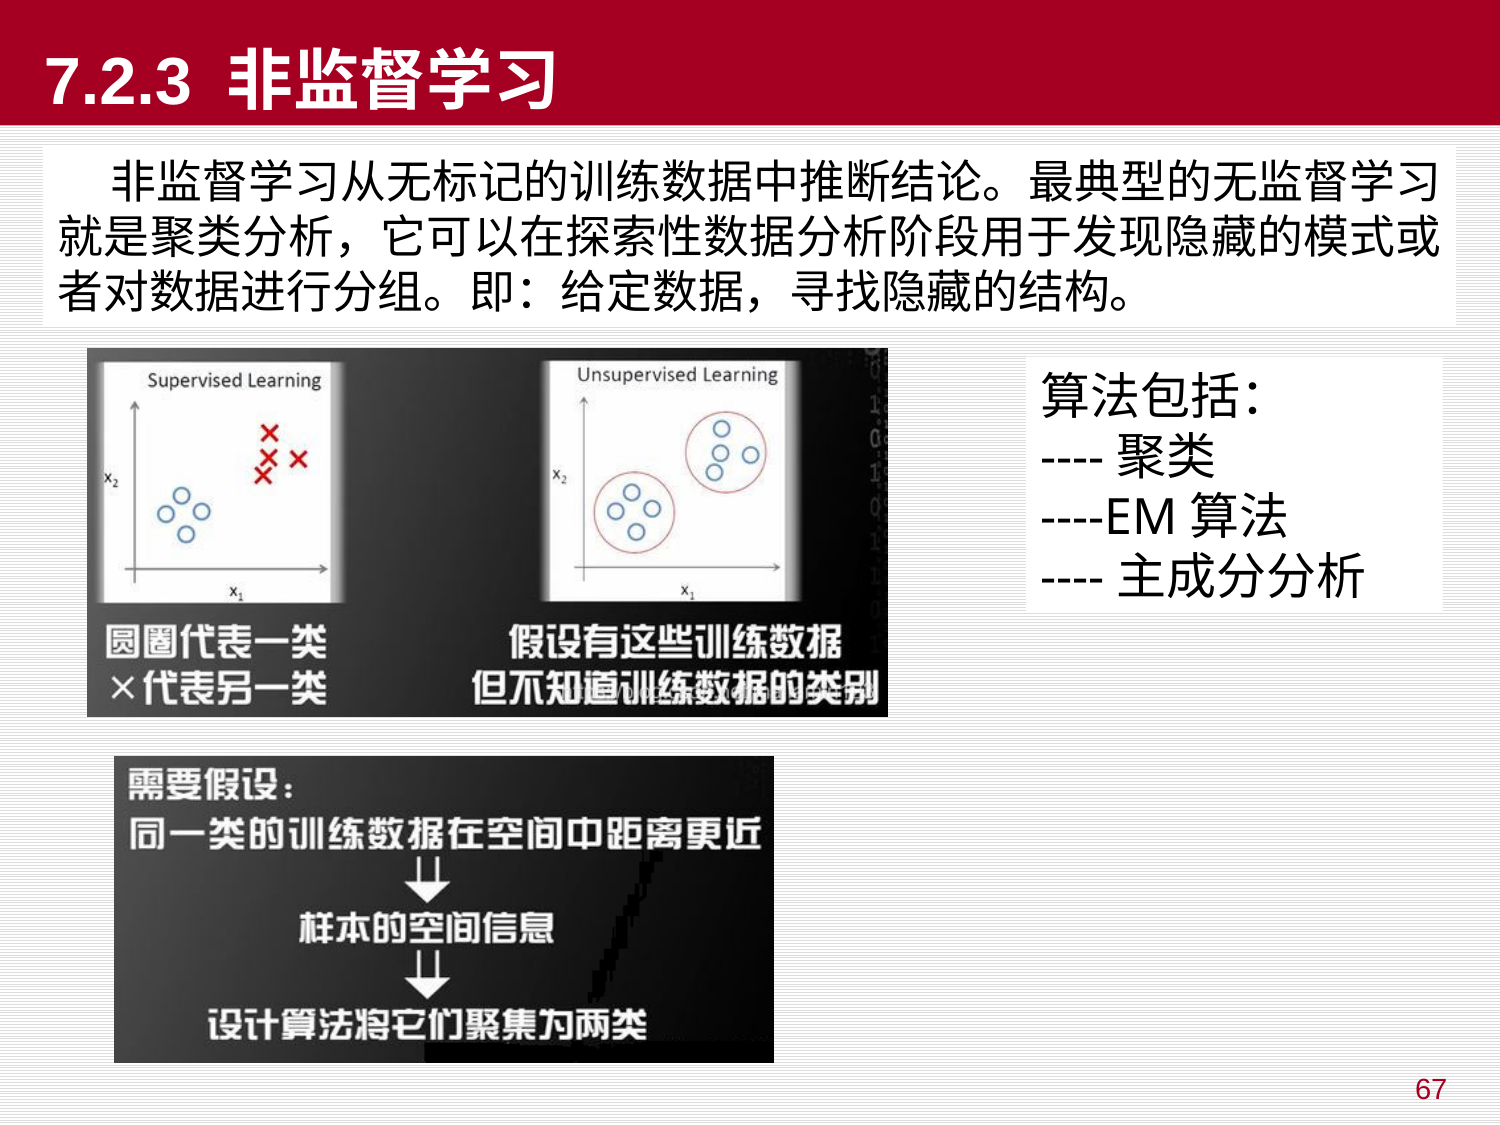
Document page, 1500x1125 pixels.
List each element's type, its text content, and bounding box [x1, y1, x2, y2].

text_box 非监督学习从无标记的训练数据中推断结论。最典型的无监督学习就是聚类分析，它可以在探索性数据分析阶段用于发现隐藏的模式或者对数据进行分组。即：给定数据，寻找隐藏的结构。 [42, 145, 1456, 326]
text_box 算法包括： ----聚类 ----EM算法 ----主成分分析 [1025, 356, 1443, 612]
title 7.2.3 非监督学习 [0, 0, 1500, 126]
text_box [113, 756, 775, 1063]
picture [87, 348, 888, 717]
slide_number 67 [1137, 1062, 1463, 1122]
